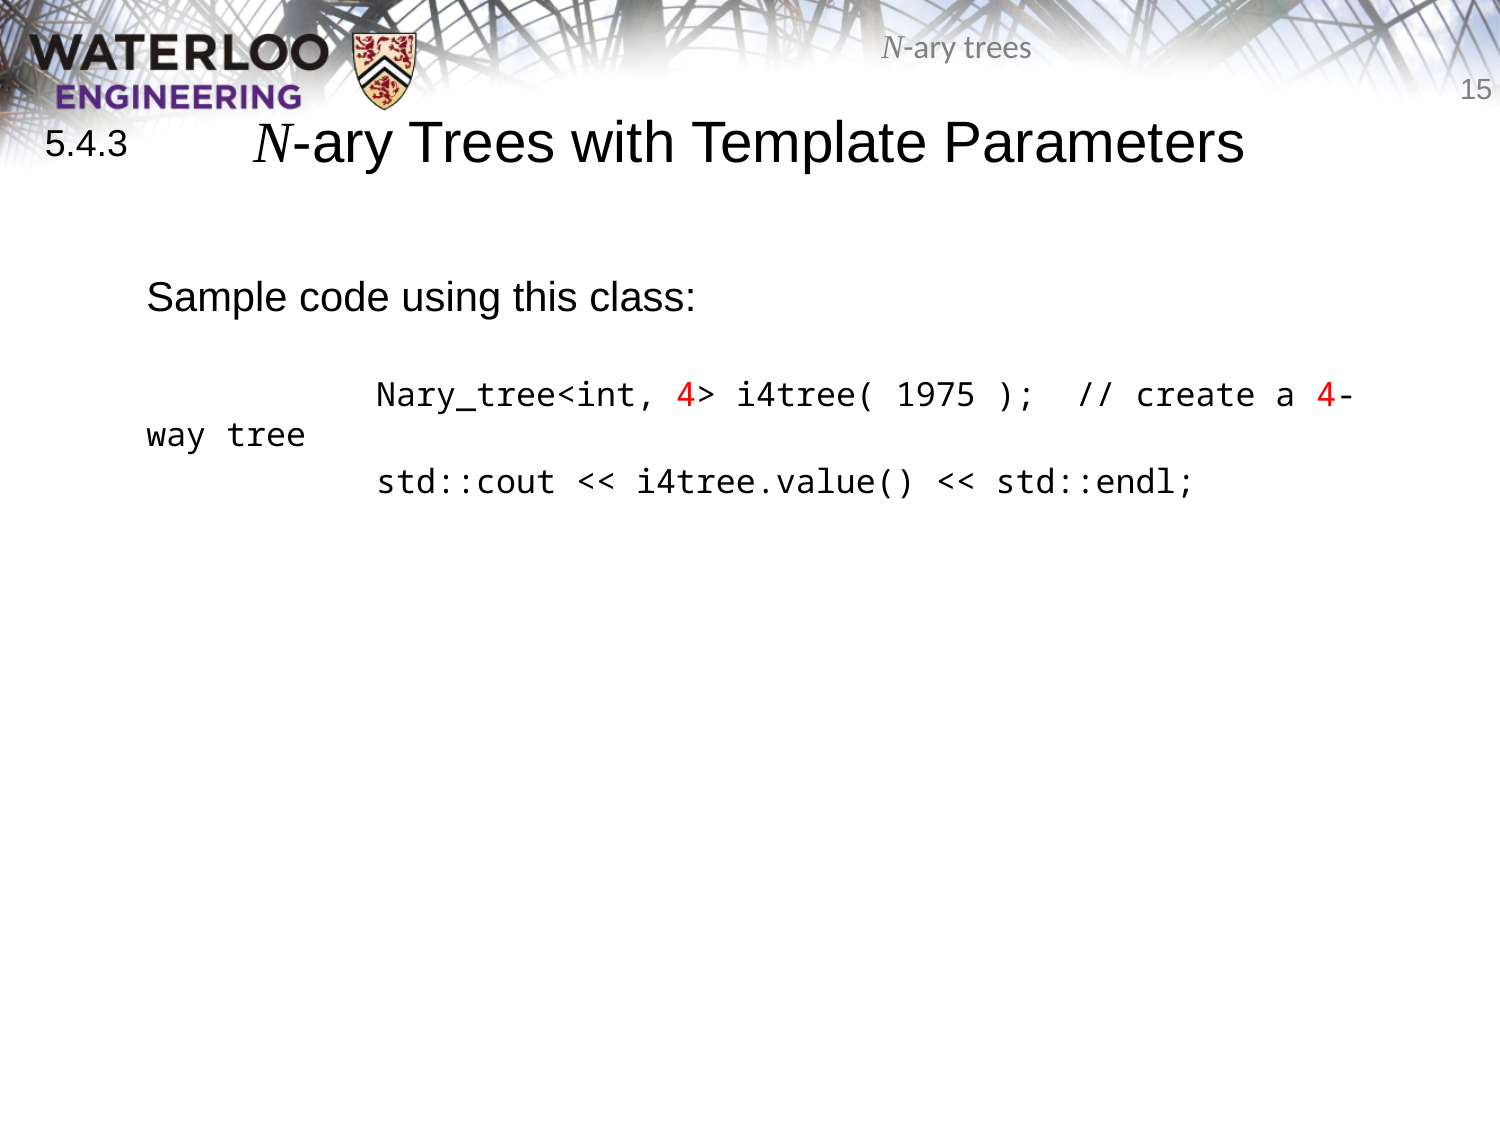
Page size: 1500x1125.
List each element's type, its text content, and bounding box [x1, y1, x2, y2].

title N-ary Trees with Template Parameters [74, 44, 1426, 233]
text_box 5.4.3 [30, 111, 143, 172]
list Sample code using this class: Nary_tree<int, 4> i4tree( 1975 ); // create a 4-way tree std::cout << i4tree.value() << std::endl; [74, 262, 1426, 1006]
picture [0, 0, 1500, 1125]
